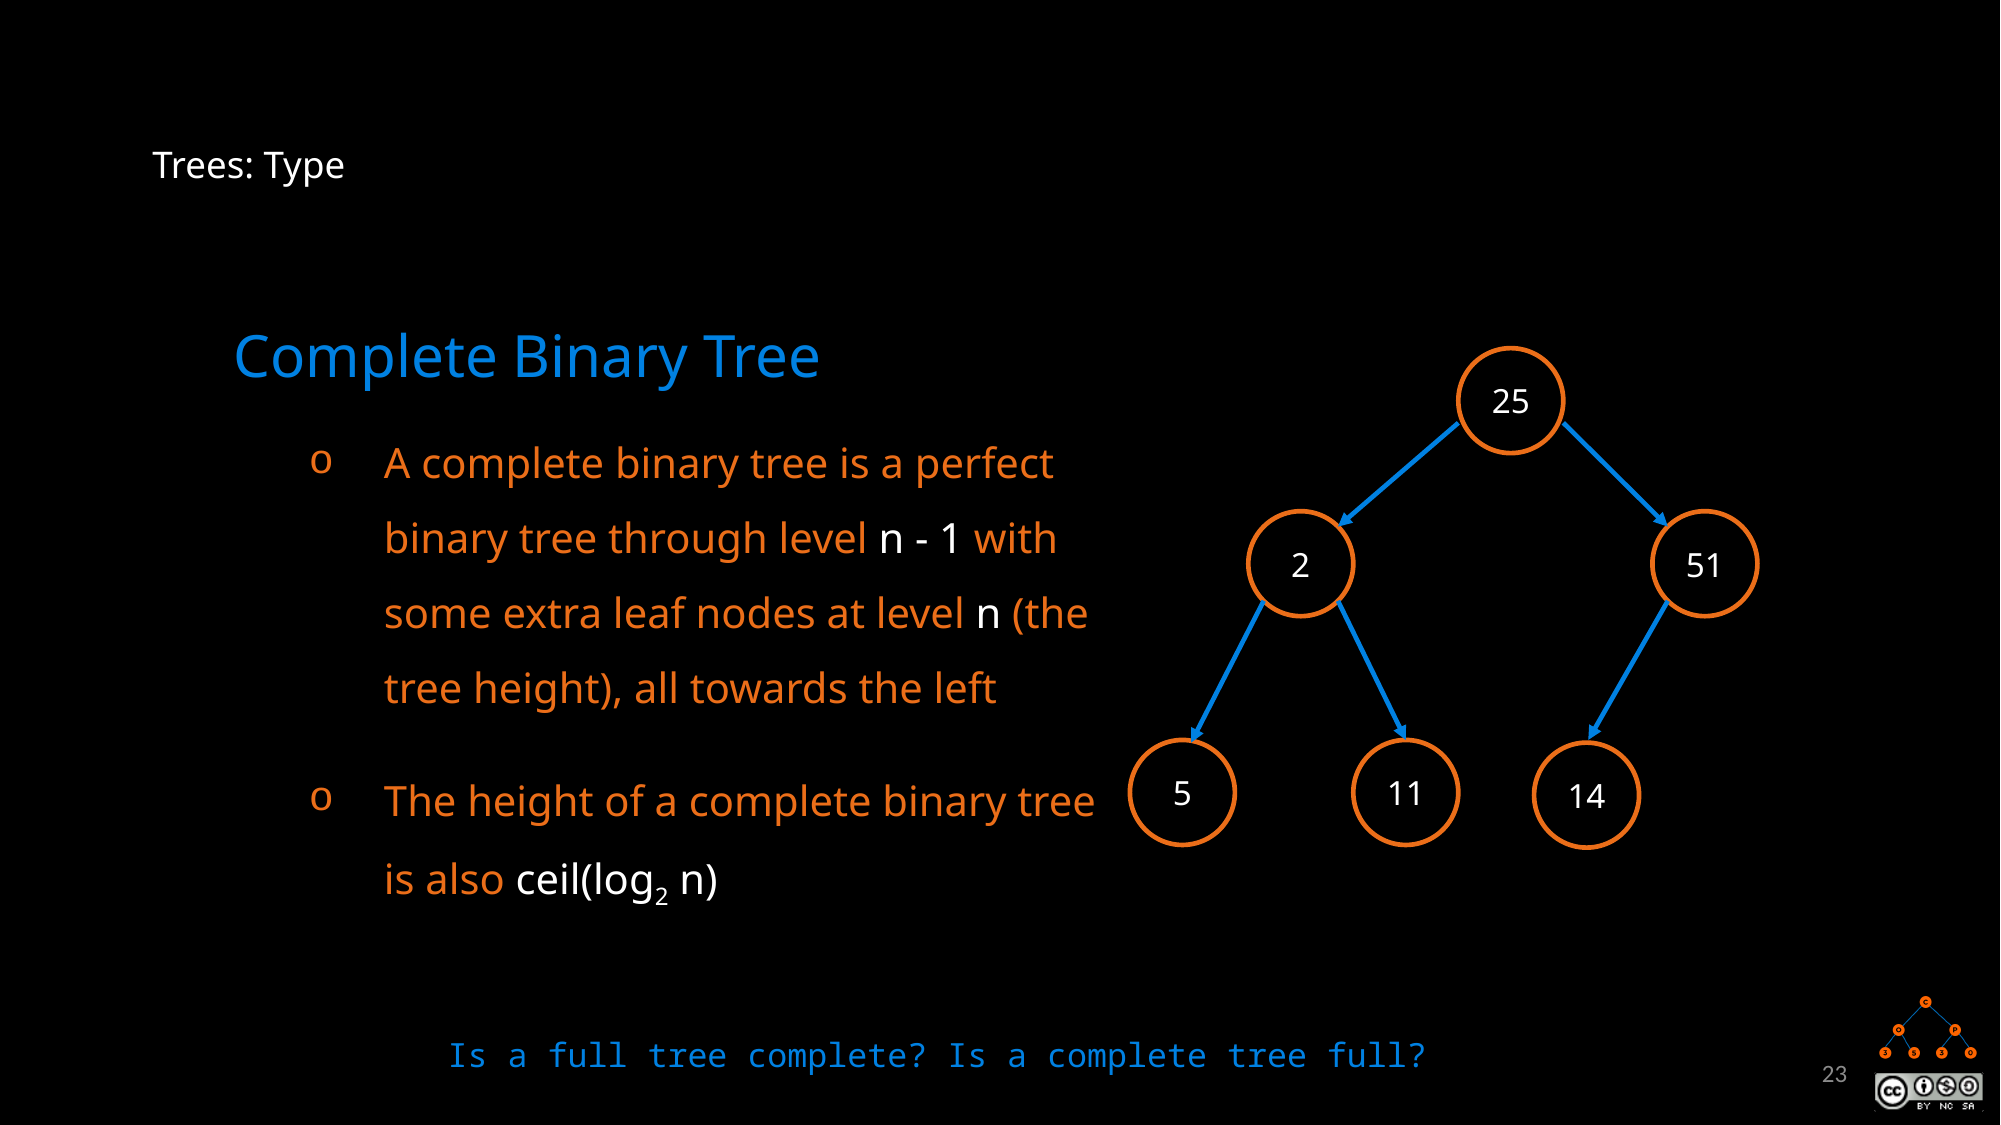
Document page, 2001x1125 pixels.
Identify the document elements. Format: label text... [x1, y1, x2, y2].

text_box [1129, 348, 1758, 848]
text_box Complete Binary Tree A complete binary tree is a perfect binary tree through level n - 1 with some extra leaf nodes at level n (the tree height), all towards the left The height of a complete binary tree is also ceil(log2 n) [219, 277, 1119, 1098]
text_box Is a full tree complete? Is a complete tree full? [432, 1027, 1443, 1082]
title Trees: Type [137, 59, 1863, 278]
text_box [1859, 988, 1998, 1112]
slide_number 23 [1412, 1042, 1859, 1103]
